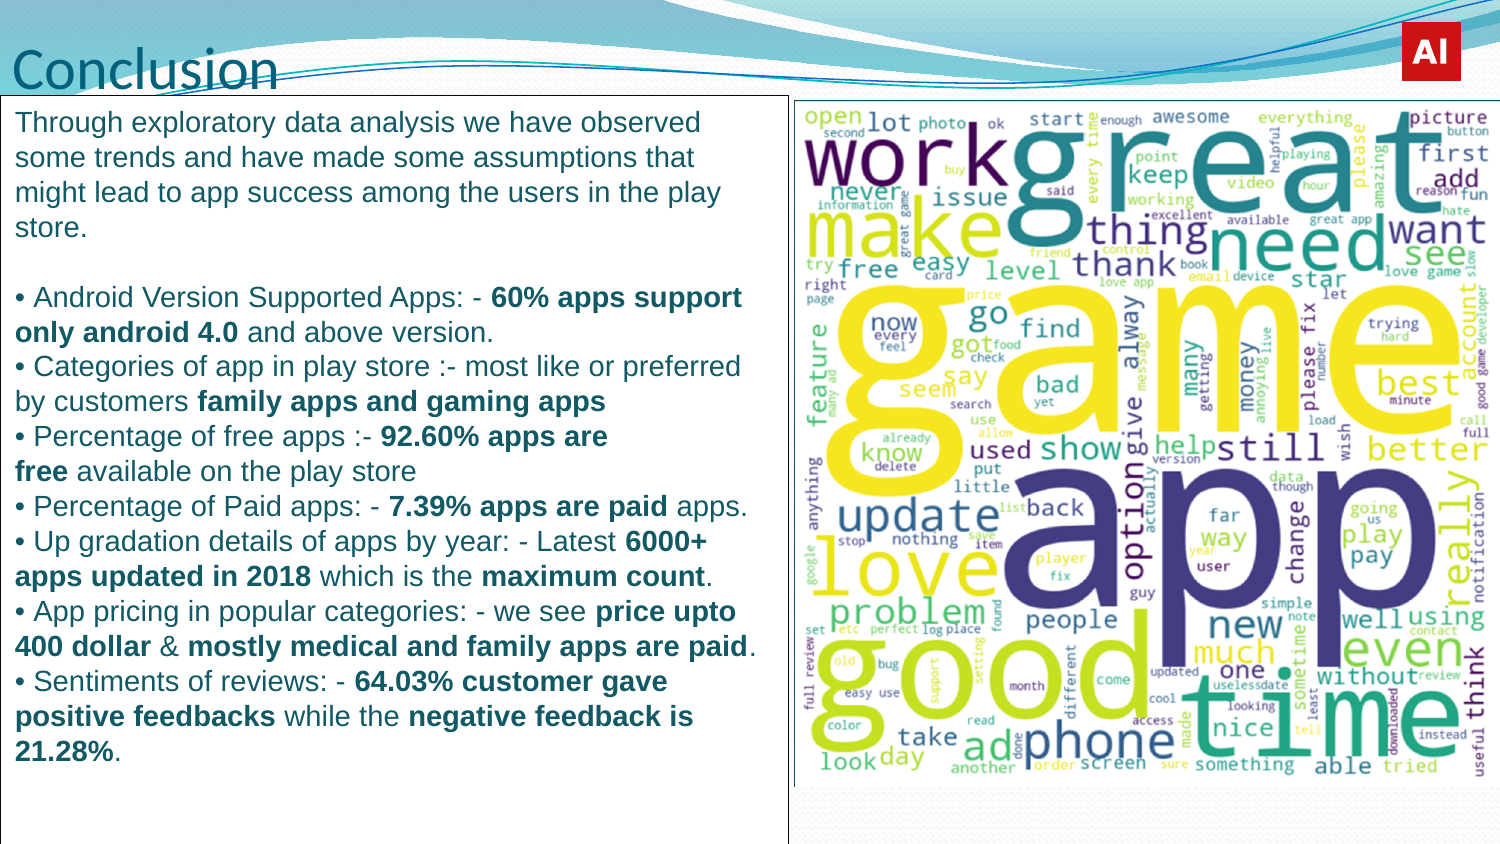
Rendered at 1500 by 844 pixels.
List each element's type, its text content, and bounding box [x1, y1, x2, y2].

text_box Through exploratory data analysis we have observed some trends and have made some assumptions that might lead to app success among the users in the play store. • Android Version Supported Apps: - 60% apps support only android 4.0 and above version. • Categories of app in play store :- most like or preferred by customers family apps and gaming apps • Percentage of free apps :- 92.60% apps are free available on the play store • Percentage of Paid apps: - 7.39% apps are paid apps. • Up gradation details of apps by year: - Latest 6000+ apps updated in 2018 which is the maximum count. • App pricing in popular categories: - we see price upto 400 dollar & mostly medical and family apps are paid. • Sentiments of reviews: - 64.03% customer gave positive feedbacks while the negative feedback is 21.28%. [0, 95, 789, 844]
picture [793, 99, 1500, 788]
picture [1402, 22, 1461, 81]
title Conclusion [12, 21, 1411, 102]
